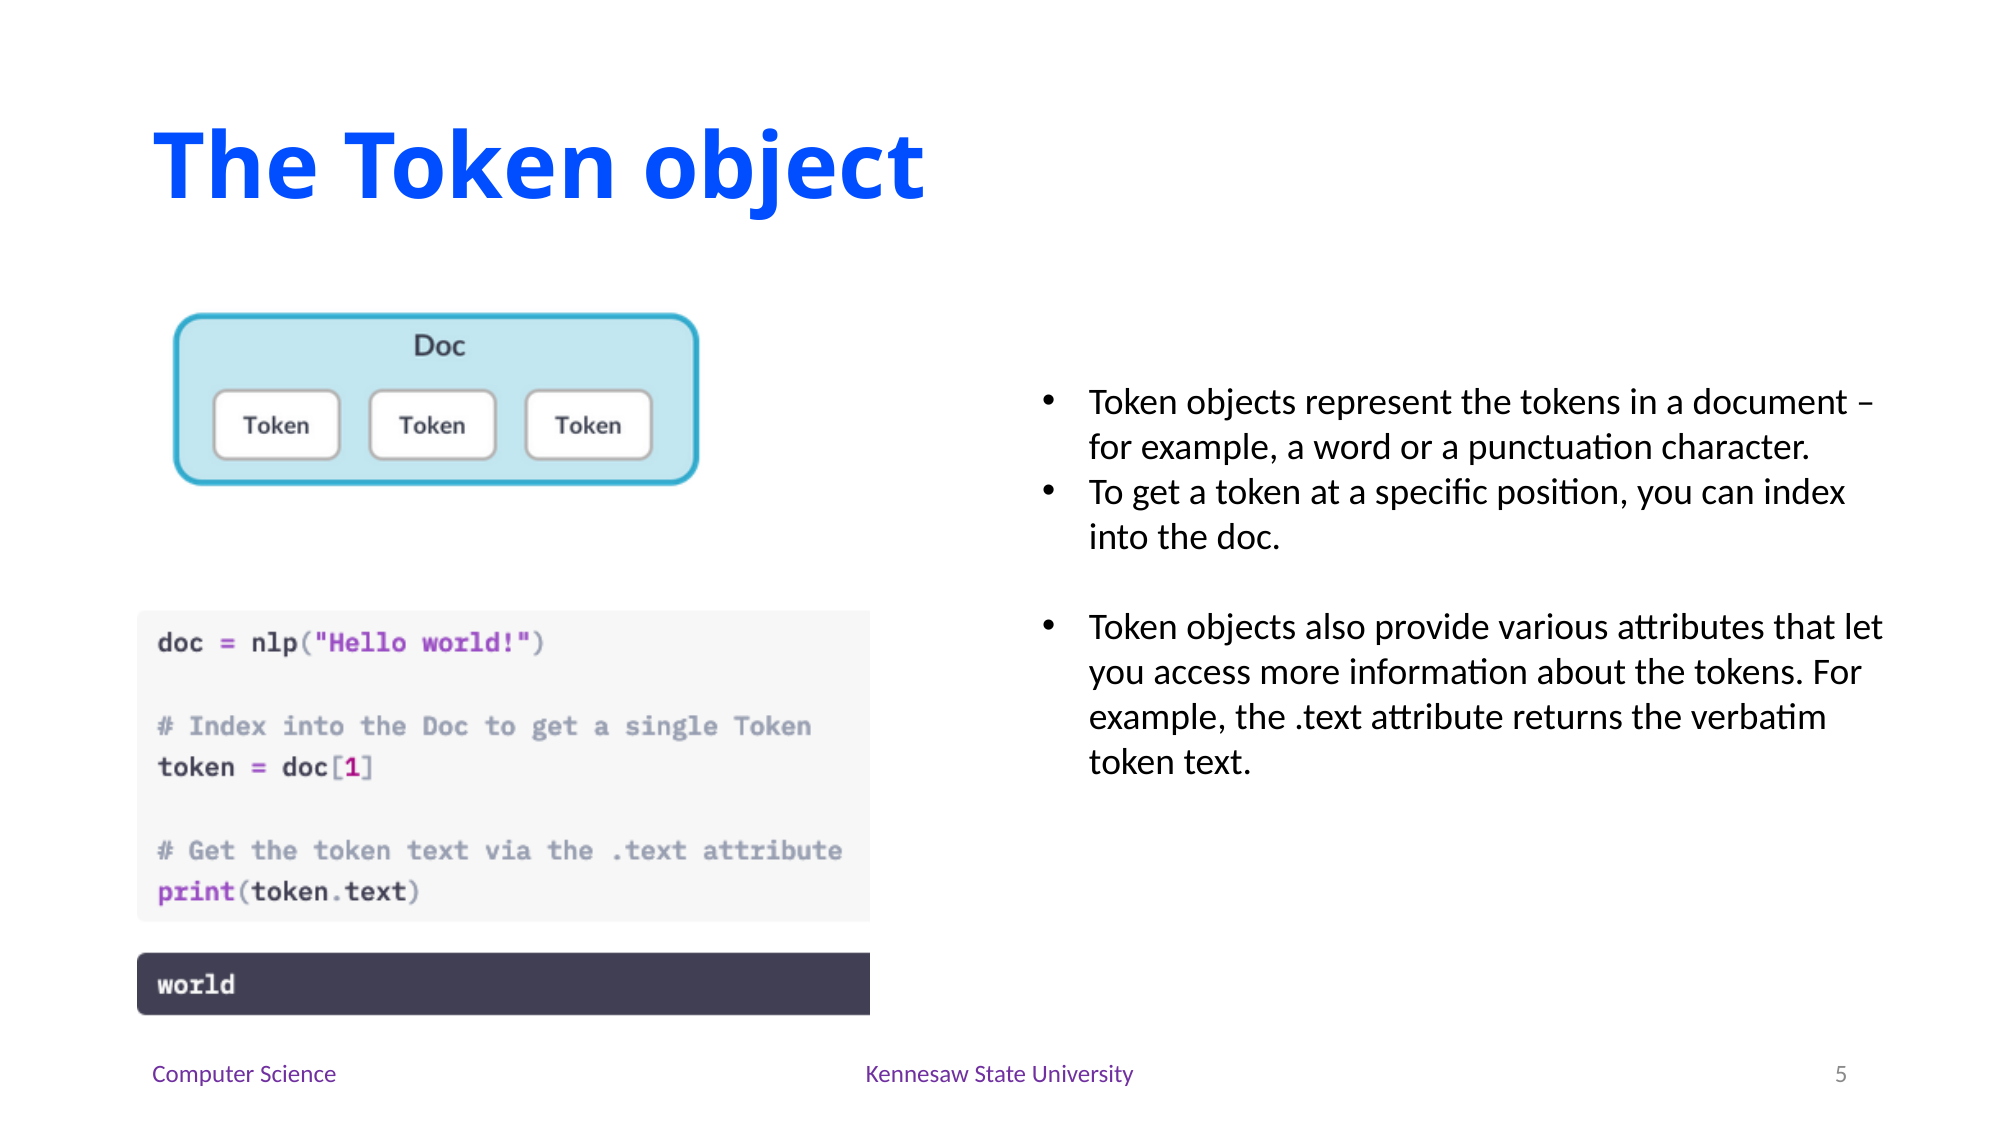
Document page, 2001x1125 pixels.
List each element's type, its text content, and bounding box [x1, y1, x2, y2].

text_box Token objects represent the tokens in a document – for example, a word or a punctuation character. To get a token at a specific position, you can index into the doc. Token objects also provide various attributes that let you access more information about the tokens. For example, the .text attribute returns the verbatim token text. [1027, 369, 1928, 835]
title The Token object [137, 59, 1863, 278]
footer Kennesaw State University [662, 1042, 1338, 1103]
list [137, 303, 870, 1017]
slide_number 5 [1412, 1042, 1863, 1103]
slide_number Computer Science [137, 1042, 588, 1103]
